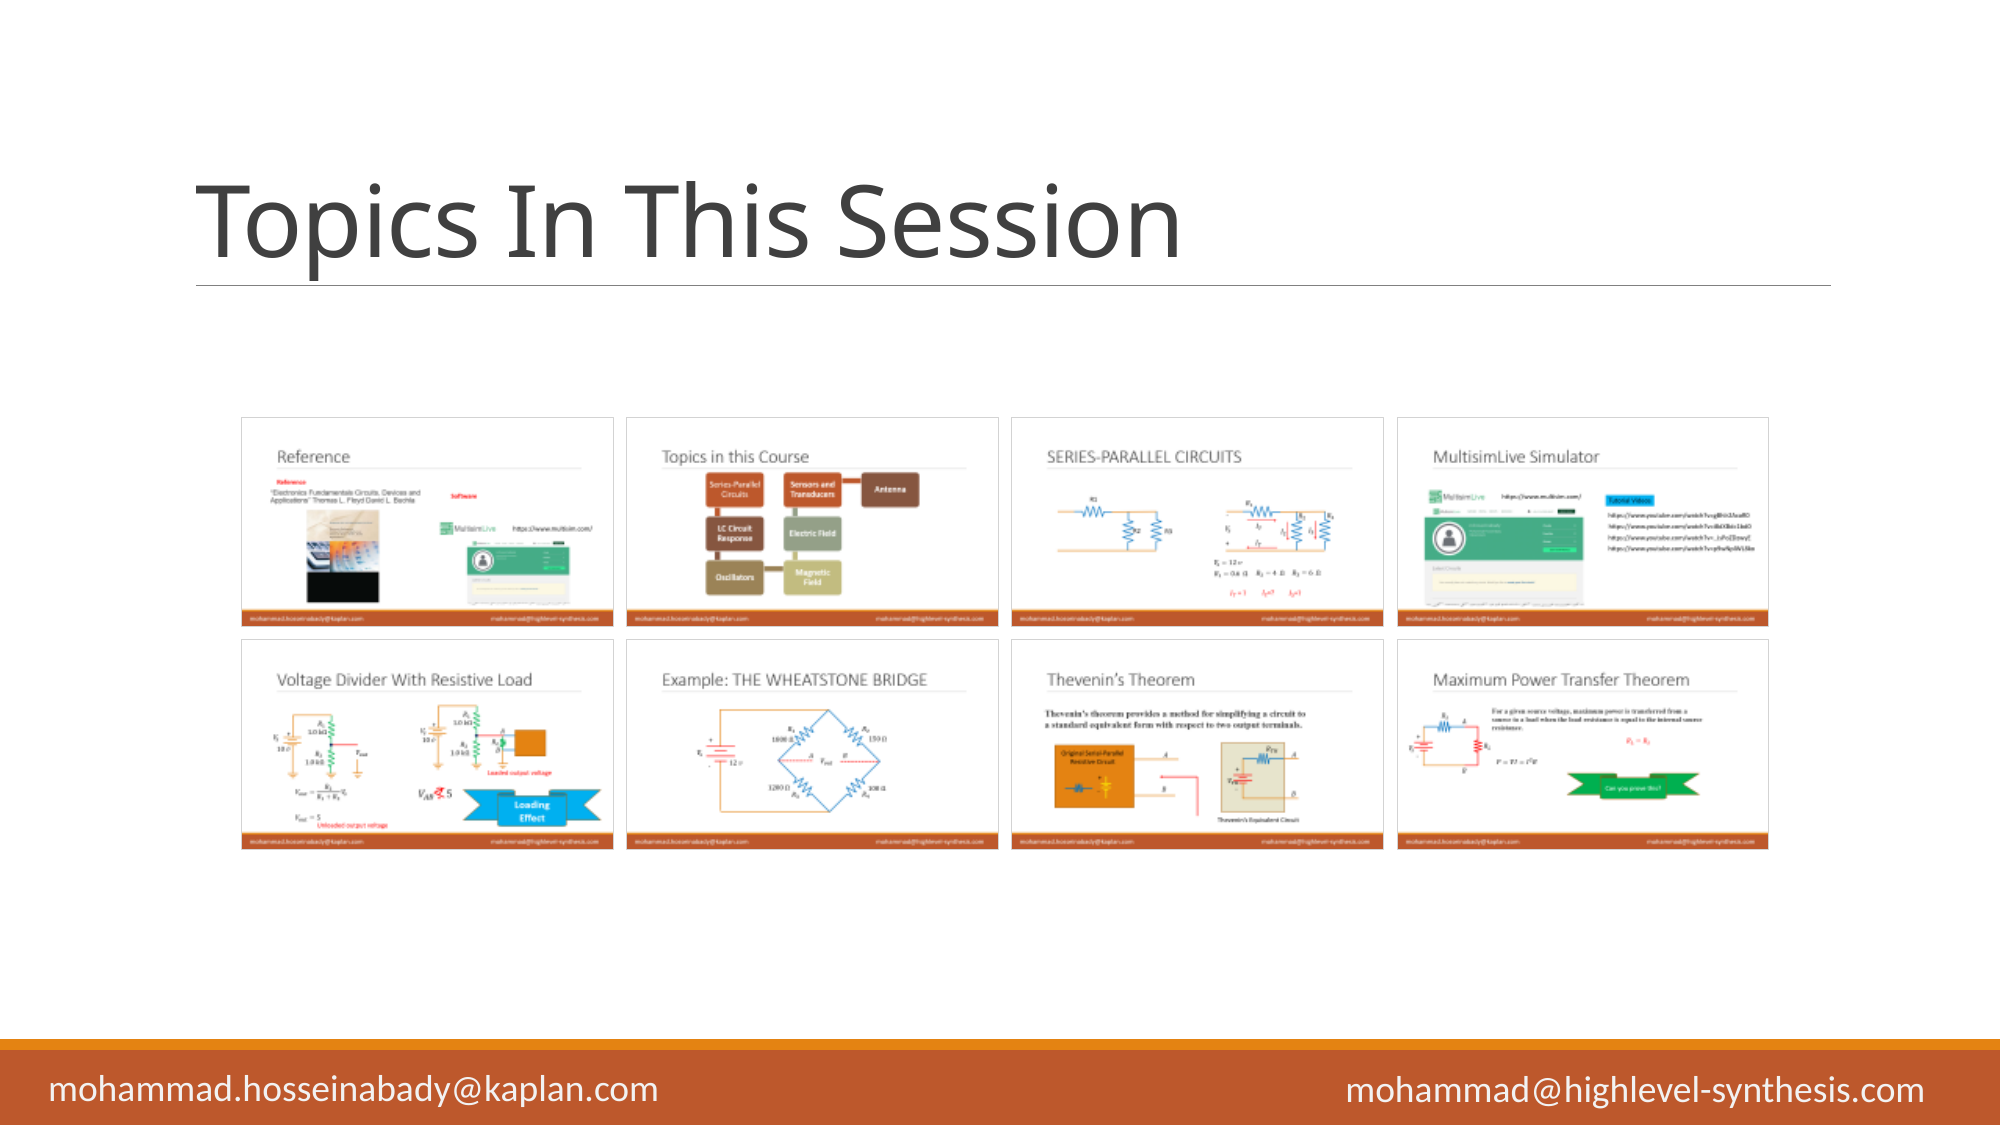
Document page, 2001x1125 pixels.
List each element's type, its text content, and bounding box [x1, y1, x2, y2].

picture [627, 418, 998, 626]
picture [1398, 418, 1768, 626]
picture [627, 640, 998, 849]
picture [1398, 640, 1768, 849]
picture [242, 418, 613, 626]
picture [1012, 640, 1383, 849]
title Topics In This Session [180, 47, 1830, 285]
picture [242, 640, 613, 849]
picture [1012, 418, 1383, 626]
